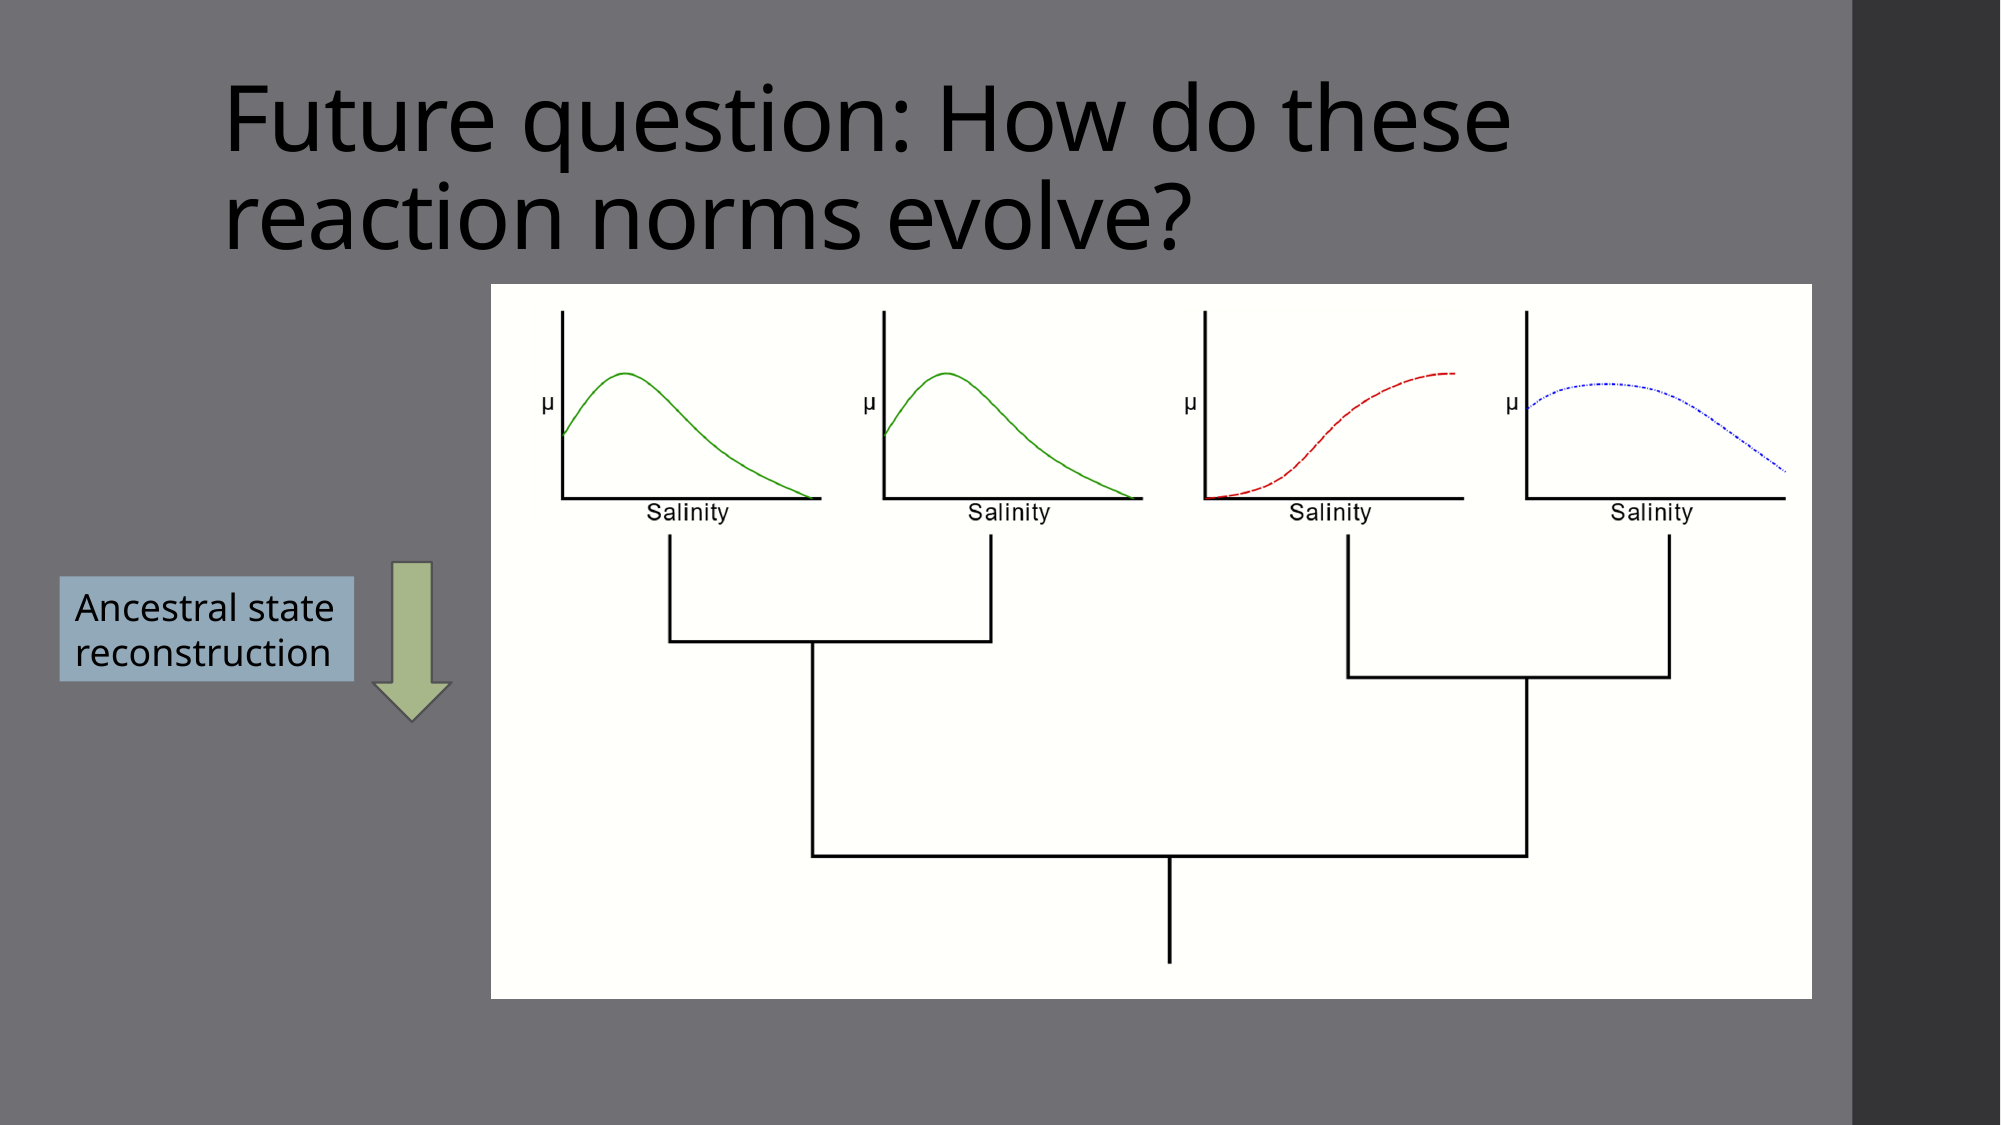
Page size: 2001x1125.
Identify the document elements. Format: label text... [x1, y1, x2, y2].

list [490, 284, 1812, 999]
text_box Ancestral state reconstruction [59, 576, 355, 682]
text_box [371, 560, 453, 723]
title Future question: How do these reaction norms evolve? [206, 60, 1797, 278]
